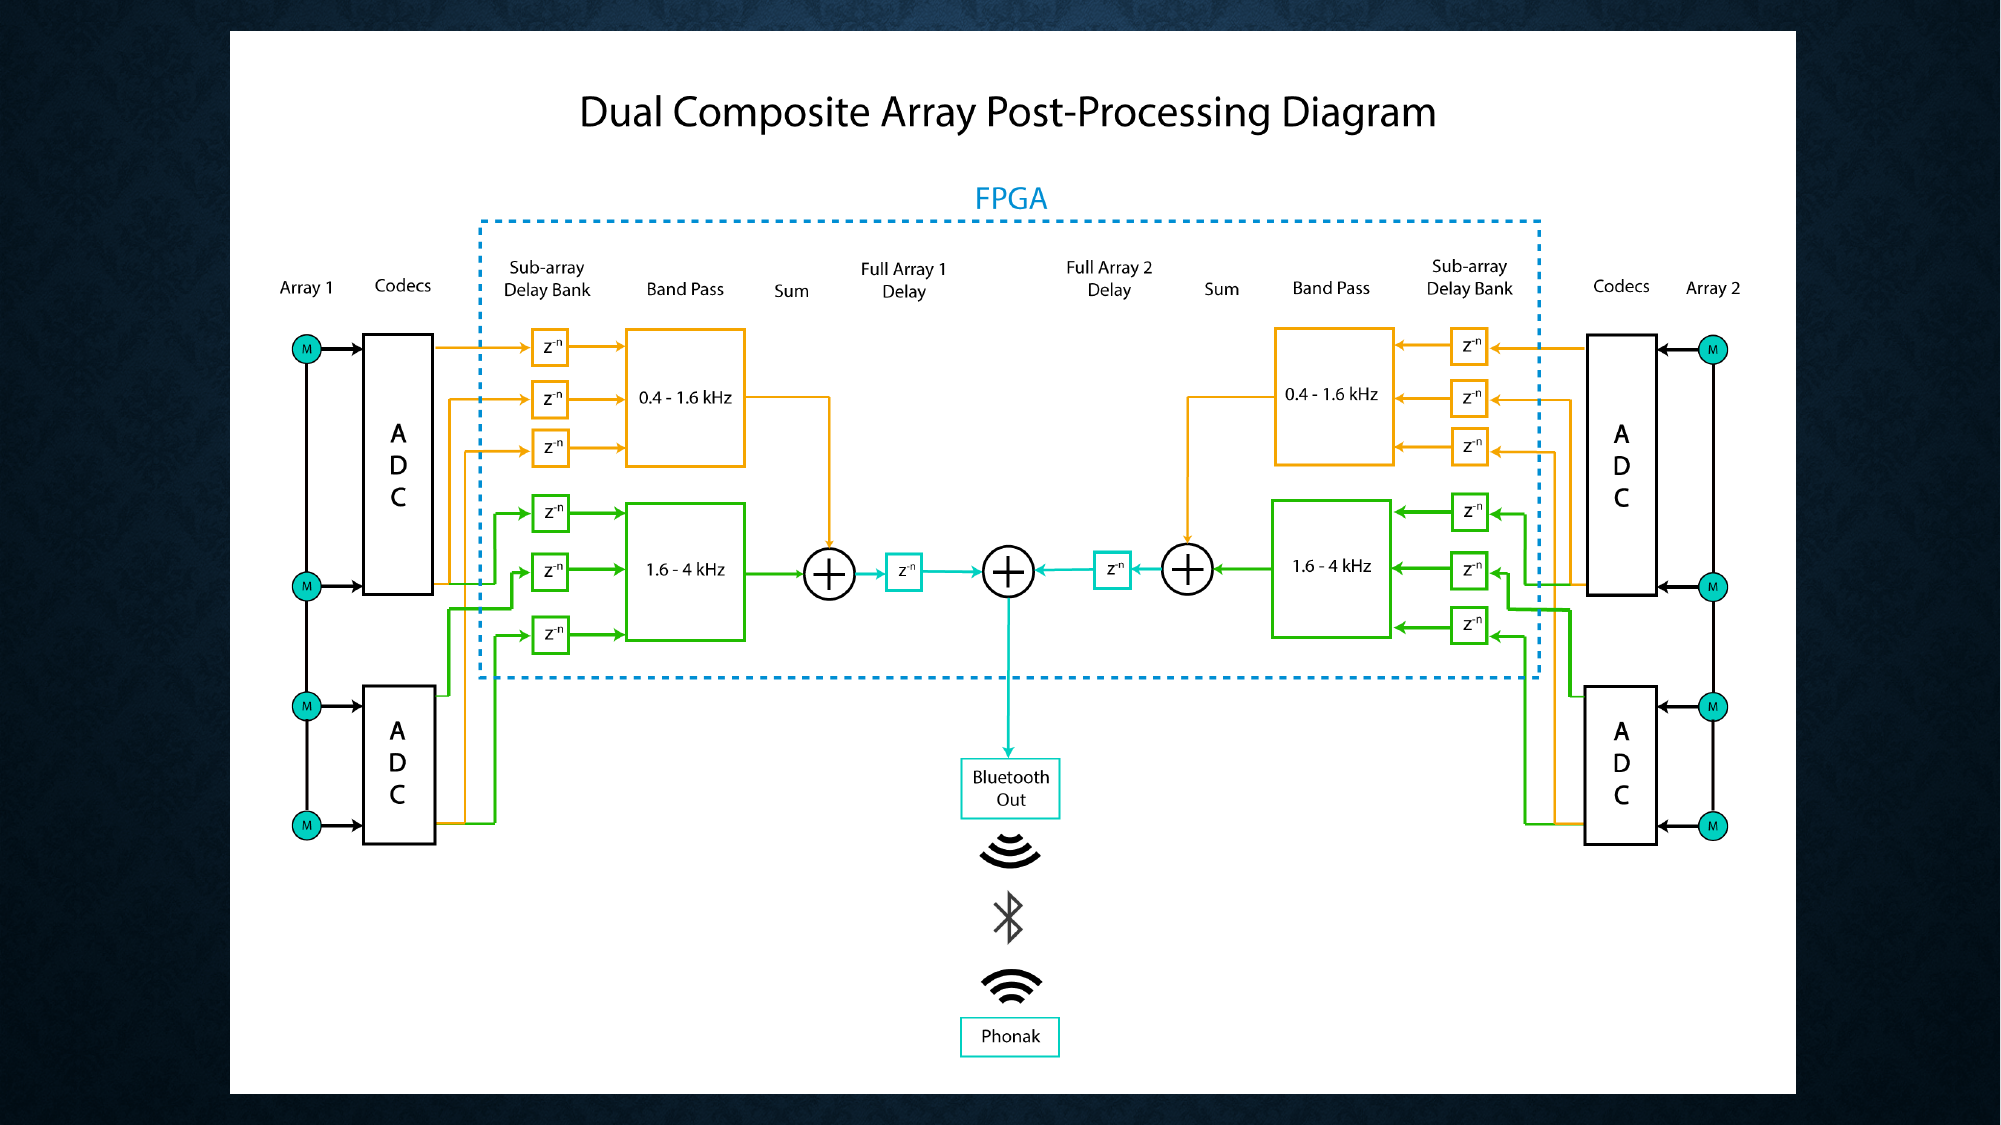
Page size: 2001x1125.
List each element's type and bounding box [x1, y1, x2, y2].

picture [229, 31, 1796, 1095]
